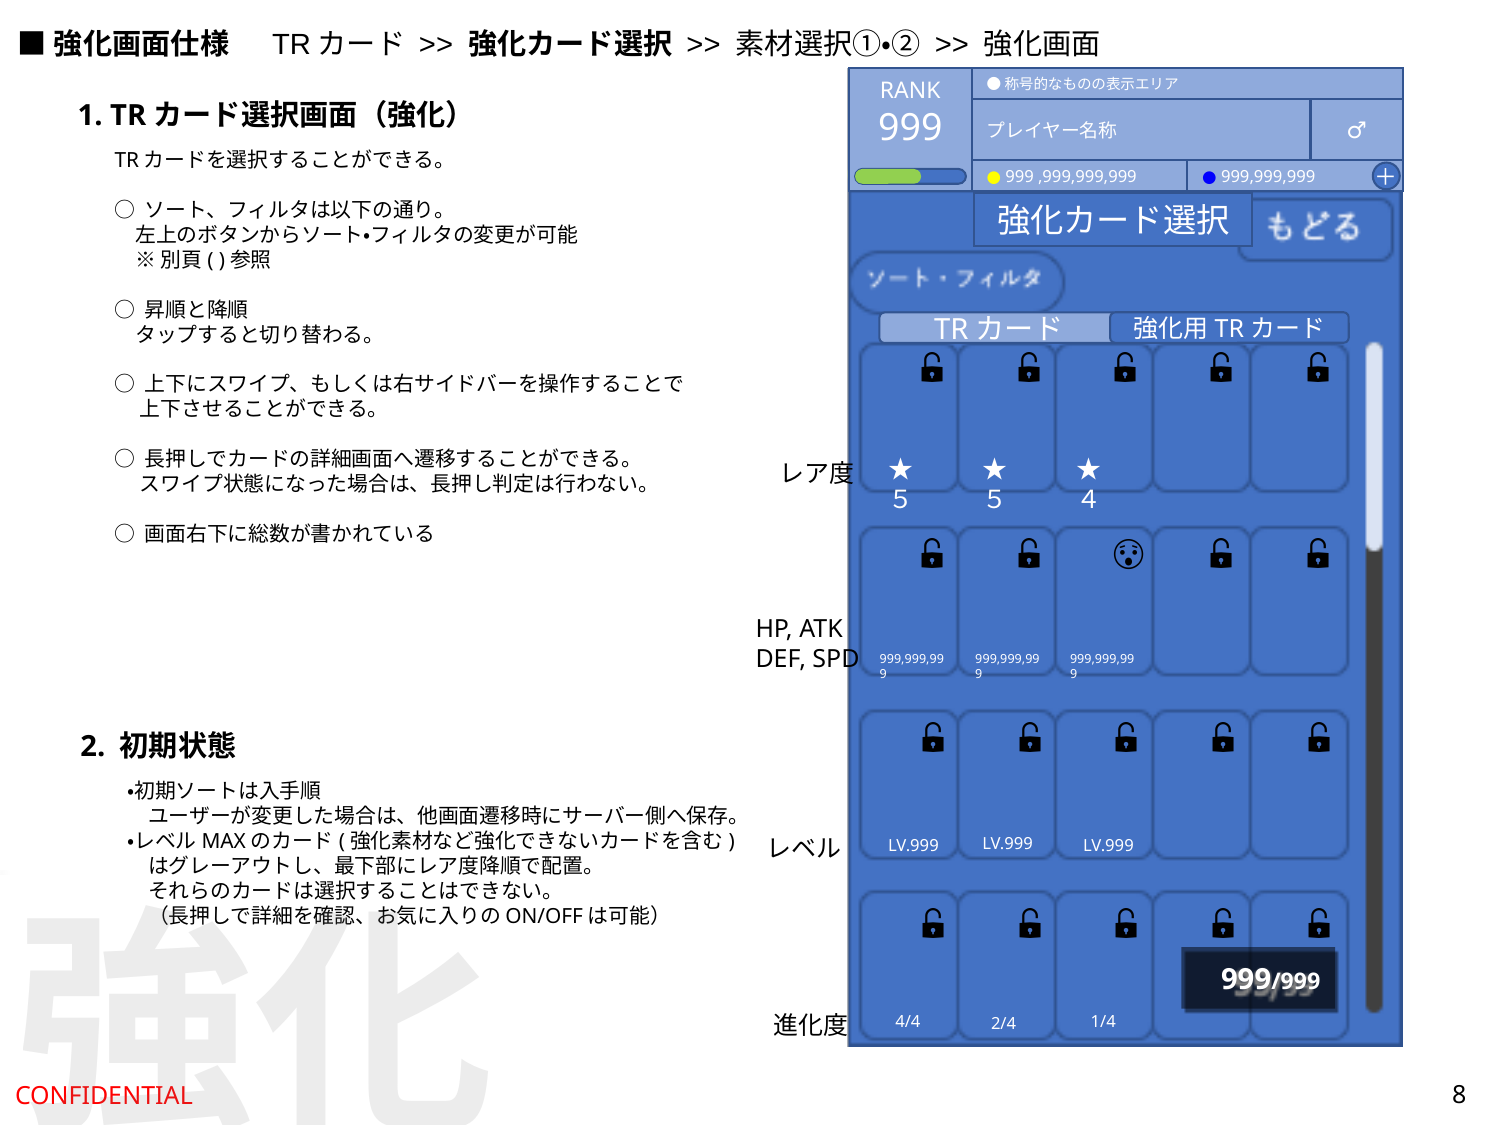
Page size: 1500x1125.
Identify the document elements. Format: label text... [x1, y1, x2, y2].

text_box 1. TRカード選択画面（強化） [62, 88, 490, 139]
text_box 2. 初期状態 [65, 719, 252, 770]
text_box ・初期ソートは入手順 ユーザーが変更した場合は、他画面遷移時にサーバー側へ保存。 ・レベルMAXのカード(強化素材など強化できないカードを含む) はグレーアウトし、最下部にレア度降順で配置。 それらのカードは選択することはできない。 （長押しで詳細を確認、お気に入りのON/OFFは可能） [112, 769, 765, 862]
text_box レア度 [765, 450, 846, 495]
text_box レベル [752, 825, 846, 862]
text_box ■強化画面仕様 TRカード >> 強化カード選択 >> 素材選択①・② >> 強化画面 [2, 17, 1403, 68]
picture [846, 68, 1403, 1047]
slide_number 8 [1143, 1065, 1482, 1125]
text_box TRカードを選択することができる。 ○ ソート、フィルタは以下の通り。 左上のボタンからソート・フィルタの変更が可能 ※ 別頁( )参照 ○ 昇順と降順 タップすると切り替わる。 ○ 上下にスワイプ、もしくは右サイドバーを操作することで 上下させることができる。 ○ 長押しでカードの詳細画面へ遷移することができる。 スワイプ状態になった場合は、長押し判定は行わない。 ○ 画面右下に総数が書かれている [99, 138, 699, 579]
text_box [855, 168, 966, 184]
text_box 強化 [0, 862, 985, 1125]
text_box HP, ATK DEF, SPD [740, 604, 846, 680]
